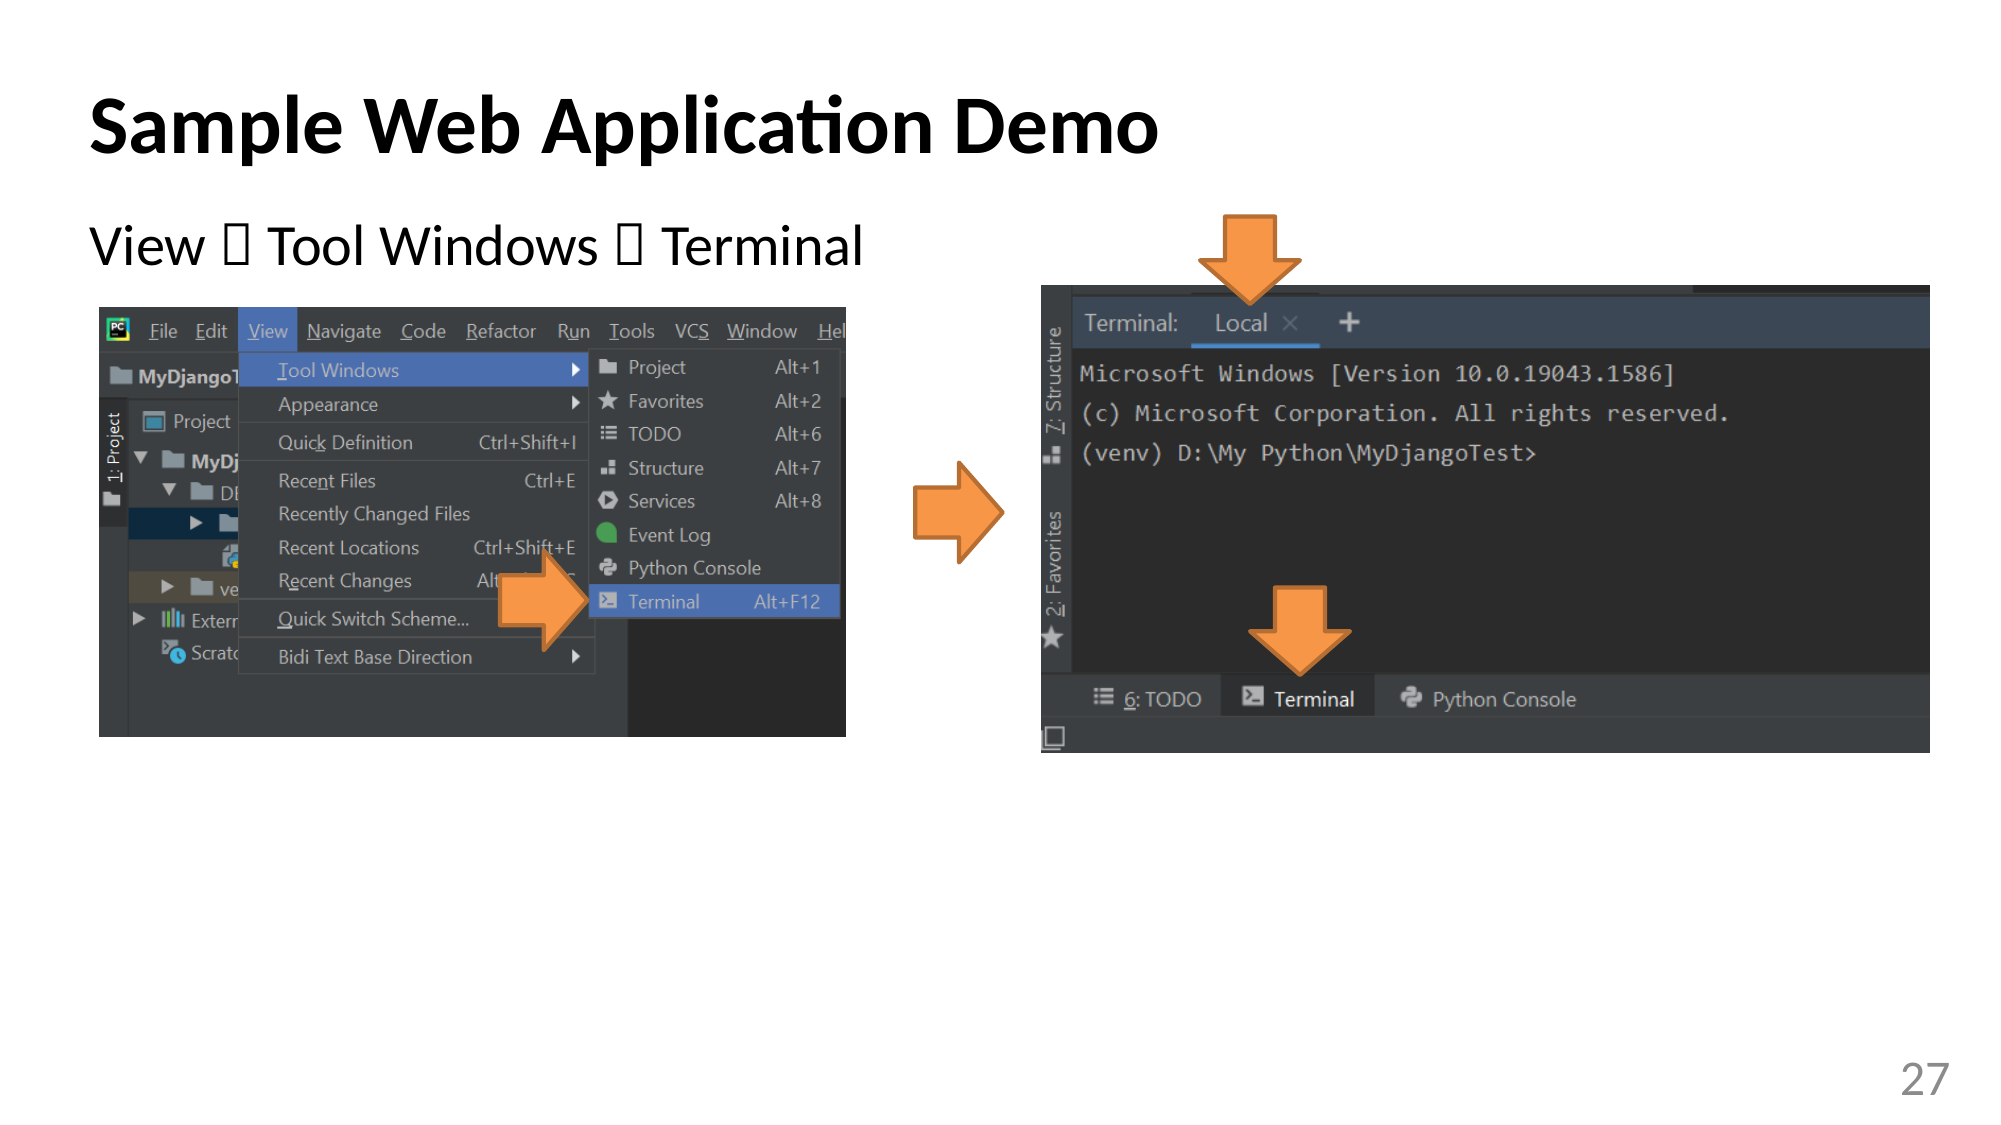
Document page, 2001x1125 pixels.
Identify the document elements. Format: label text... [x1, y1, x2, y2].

text_box [1198, 214, 1302, 283]
text_box [913, 460, 1005, 565]
text_box View  Tool Windows  Terminal [75, 200, 1900, 285]
picture [1040, 285, 1930, 753]
picture [99, 306, 846, 737]
text_box Sample Web Application Demo [74, 62, 1875, 178]
slide_number 27 [1875, 1043, 1975, 1107]
